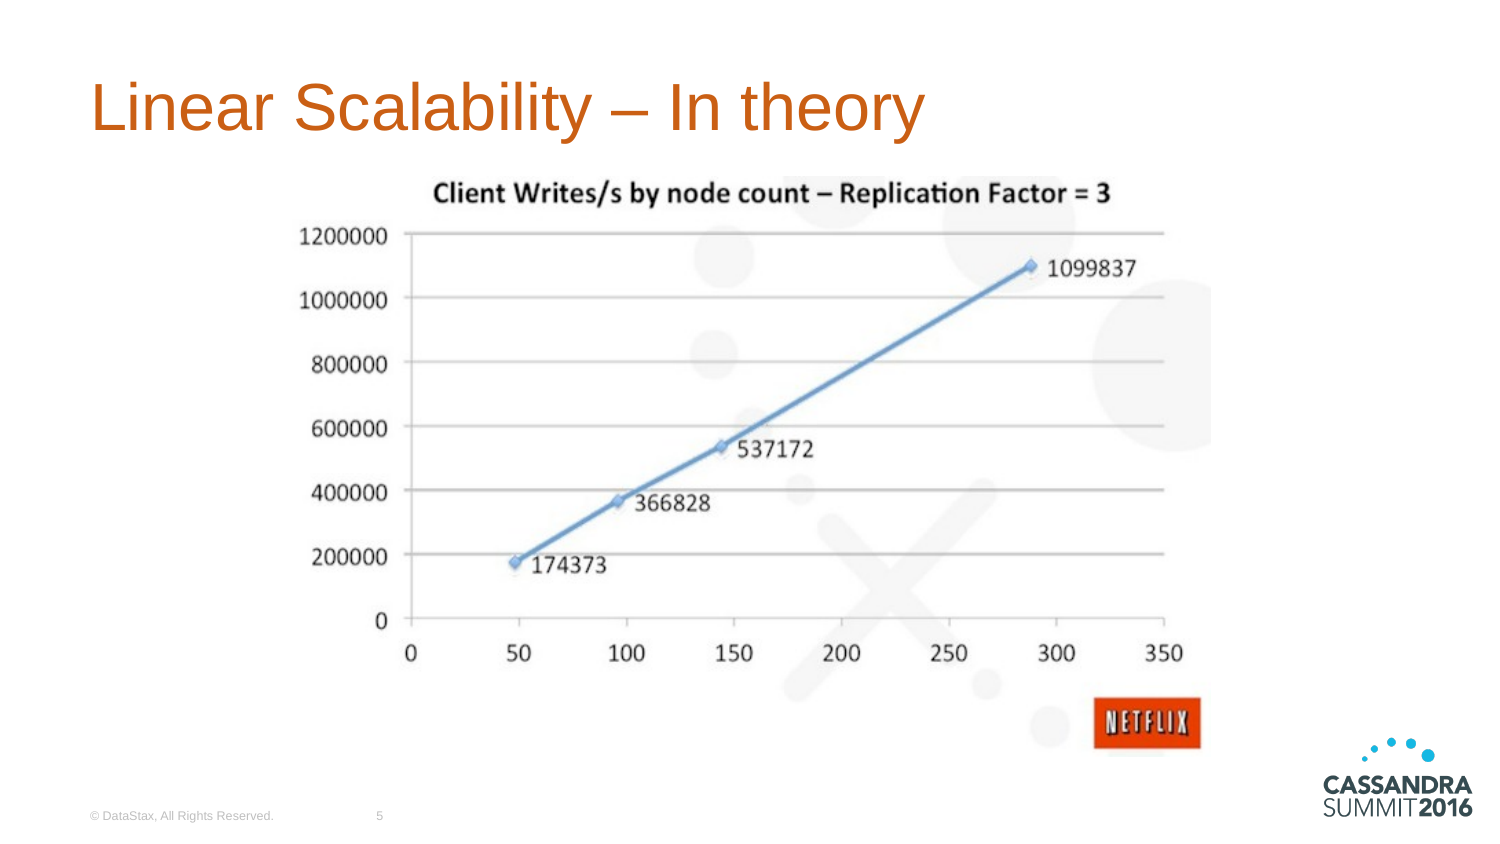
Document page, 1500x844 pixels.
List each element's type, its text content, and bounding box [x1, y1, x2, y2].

picture [289, 176, 1211, 758]
title Linear Scalability – In theory [75, 33, 1425, 175]
slide_number 5 [346, 793, 414, 839]
footer © DataStax, All Rights Reserved. [75, 793, 337, 839]
picture [1320, 734, 1475, 819]
